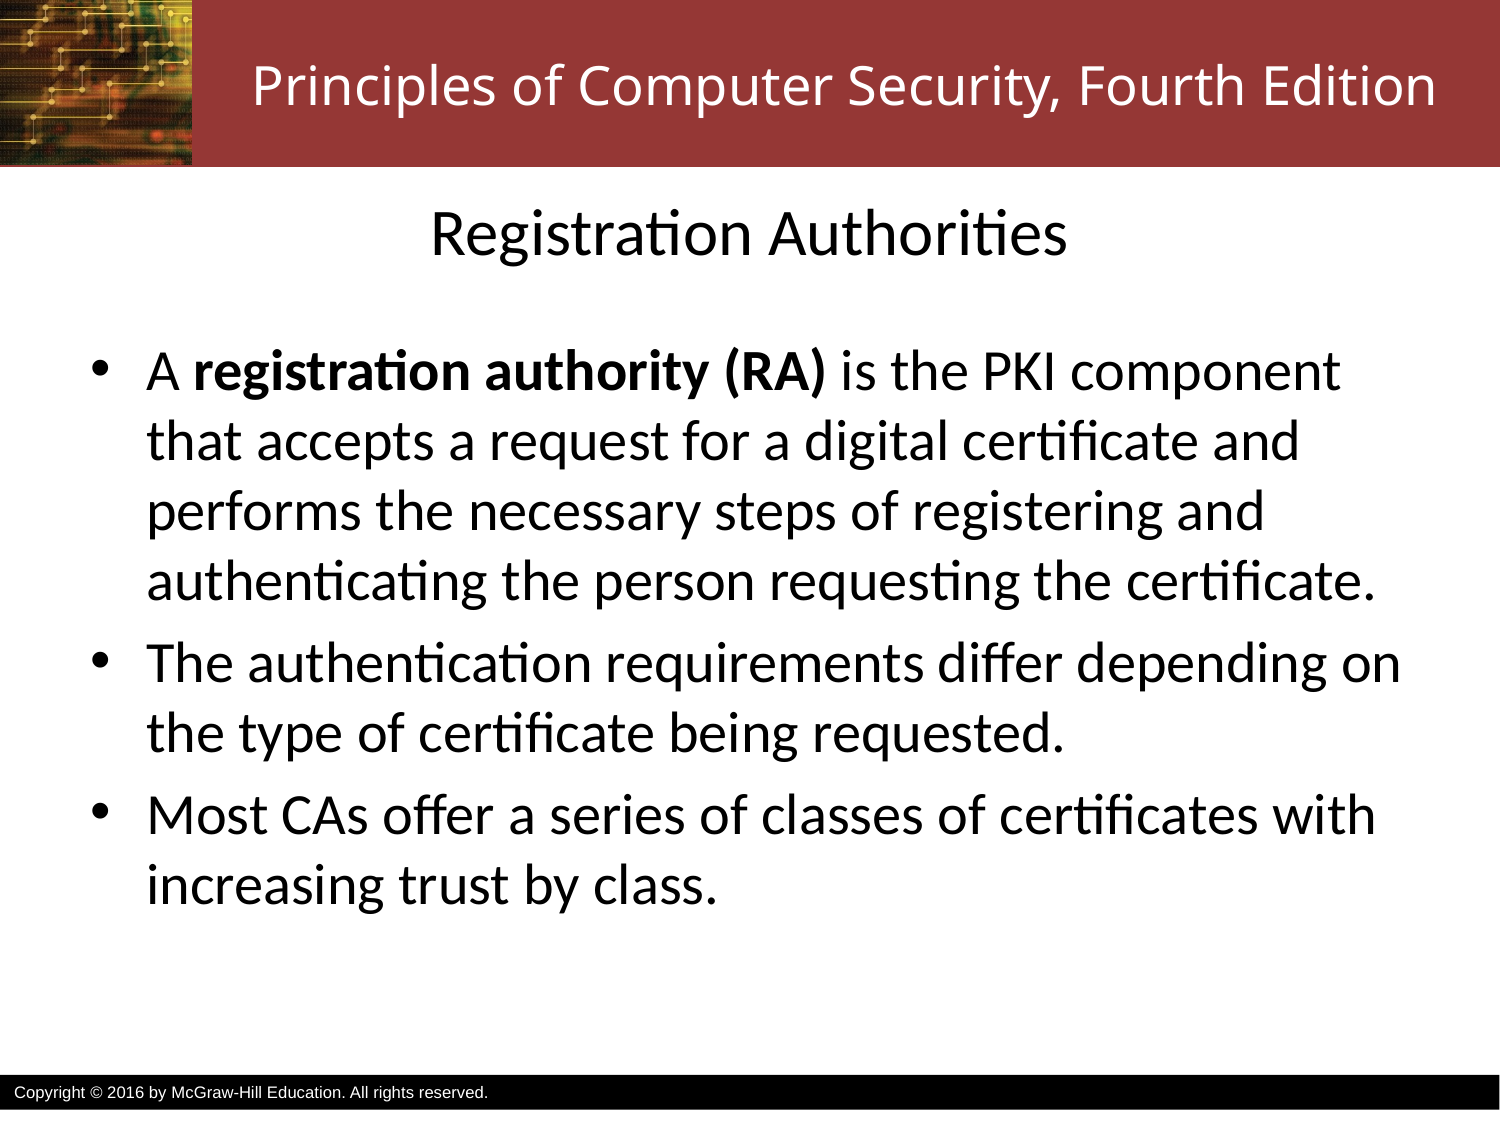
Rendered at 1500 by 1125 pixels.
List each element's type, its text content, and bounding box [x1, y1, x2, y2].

picture [0, 0, 192, 165]
title Registration Authorities [75, 181, 1425, 324]
list A registration authority (RA) is the PKI component that accepts a request for a digital certificate and performs the necessary steps of registering and authenticating the person requesting the certificate. The authentication requirements differ depending on the type of certificate being requested. Most CAs offer a series of classes of certificates with increasing trust by class. [75, 324, 1425, 1005]
